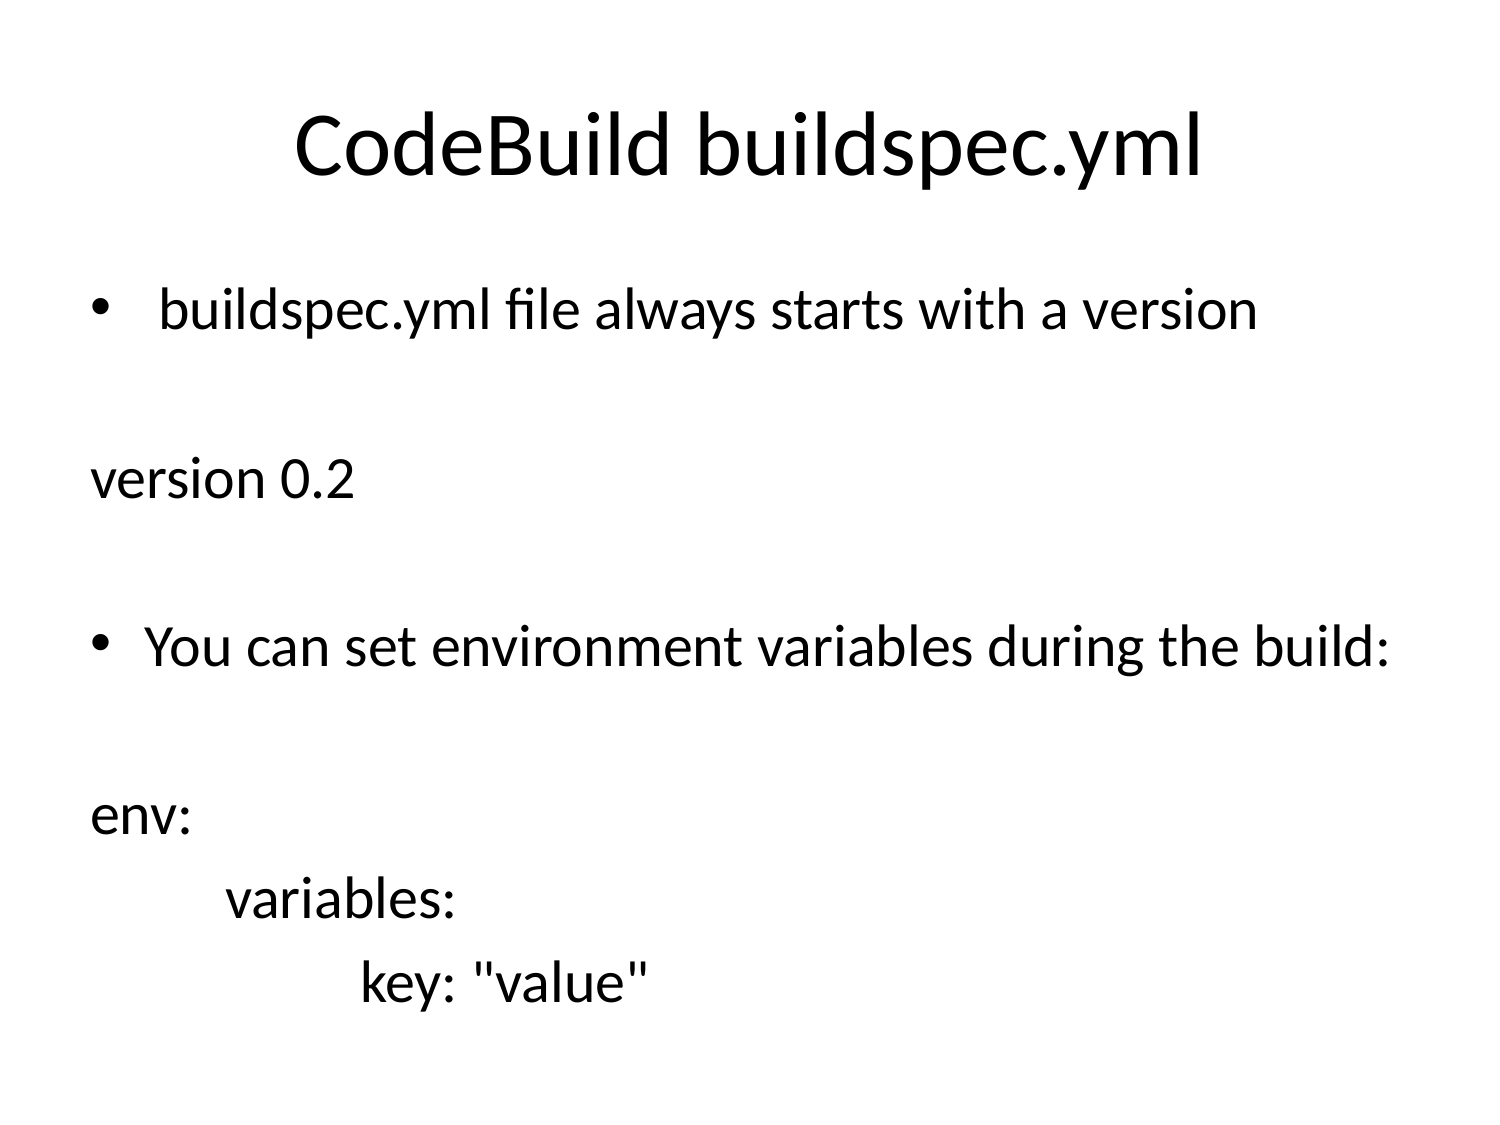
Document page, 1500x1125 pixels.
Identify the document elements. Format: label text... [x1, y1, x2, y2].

list buildspec.yml file always starts with a version version 0.2 You can set environment variables during the build: env: variables: key: "value" [75, 262, 1425, 1102]
title CodeBuild buildspec.yml [75, 45, 1425, 233]
